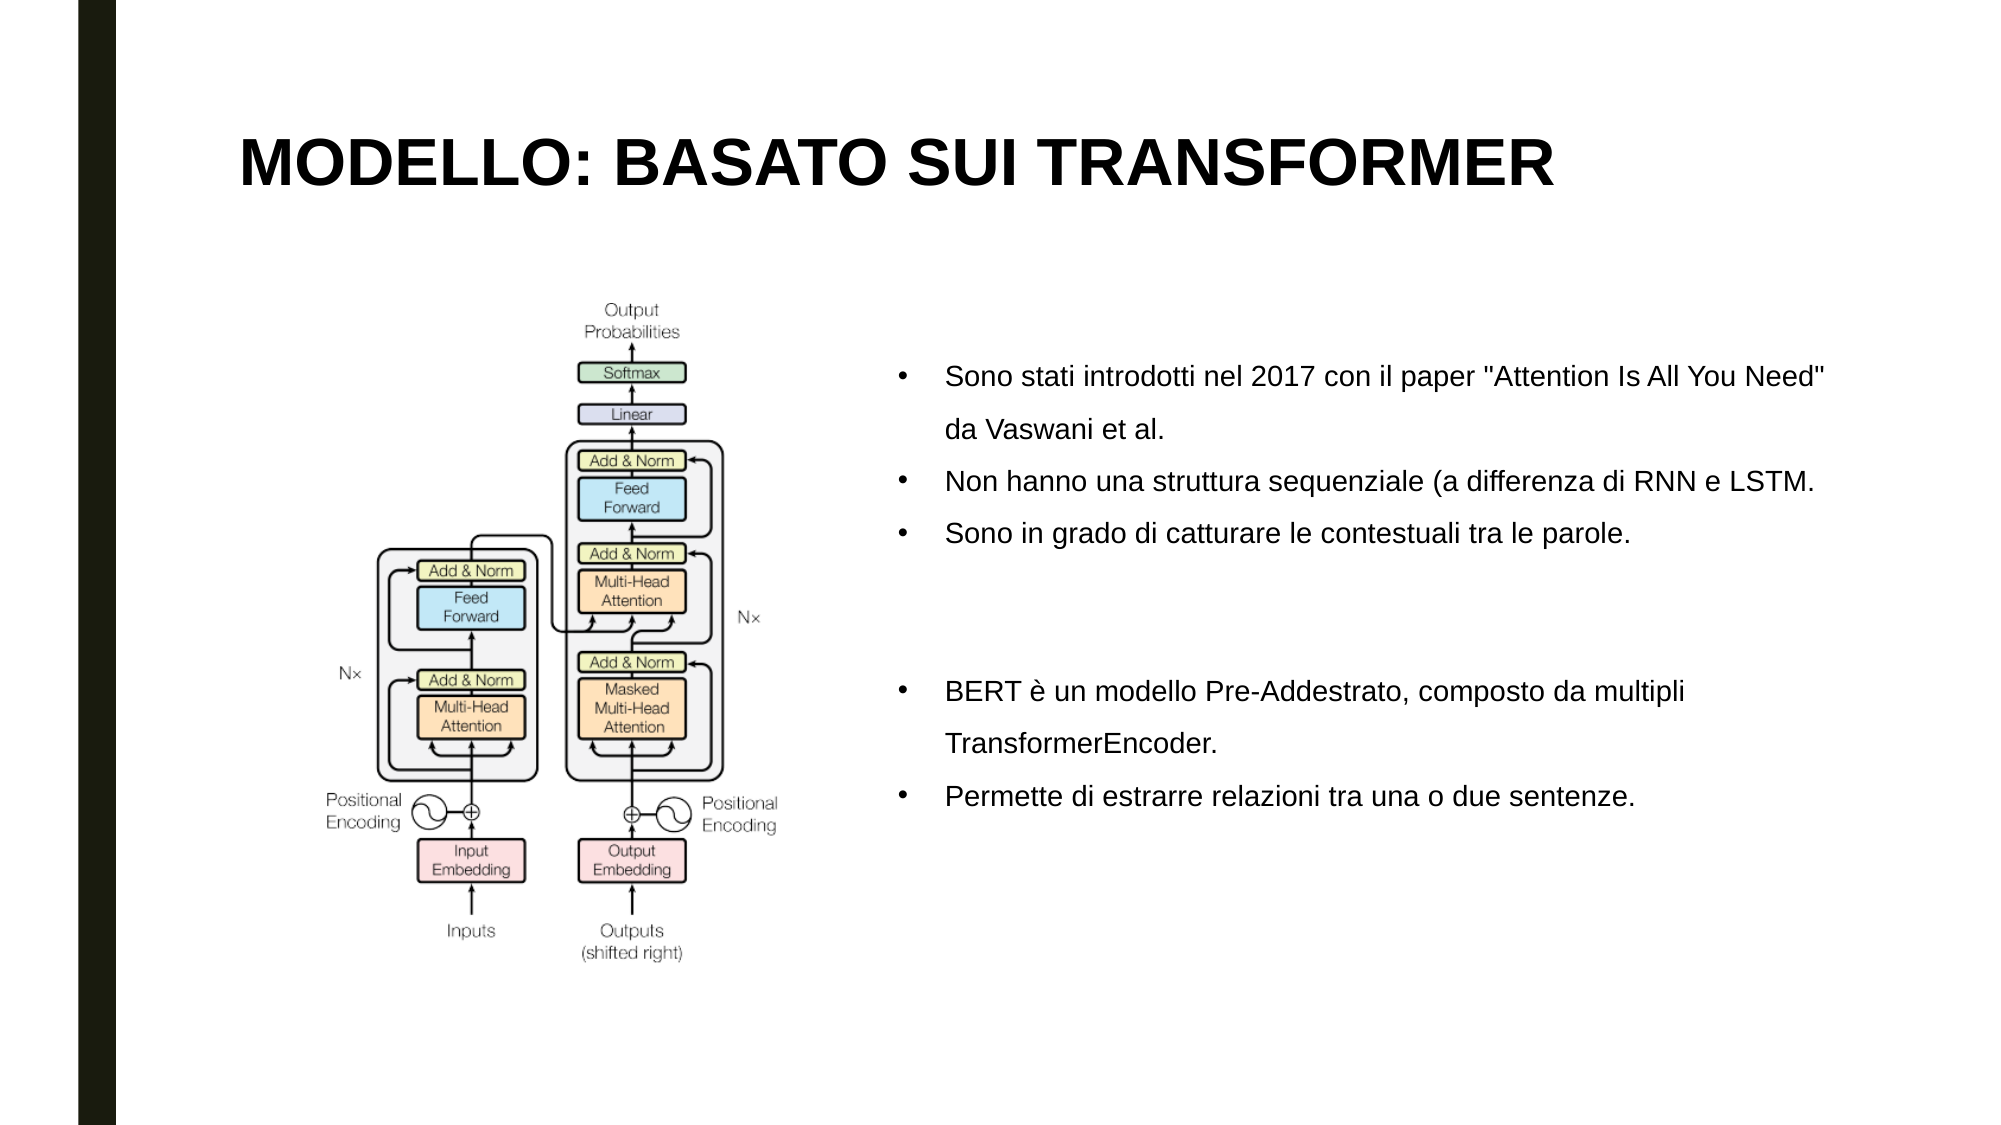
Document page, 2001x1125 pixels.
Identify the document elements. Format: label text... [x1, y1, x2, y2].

text_box Sono stati introdotti nel 2017 con il paper "Attention Is All You Need" da Vaswani et al. Non hanno una struttura sequenziale (a differenza di RNN e LSTM. Sono in grado di catturare le contestuali tra le parole. BERT è un modello Pre-Addestrato, composto da multipli TransformerEncoder. Permette di estrarre relazioni tra una o due sentenze. [883, 332, 1868, 820]
picture [322, 303, 786, 963]
title MODELLO: Basato sui Transformer [223, 120, 1867, 261]
